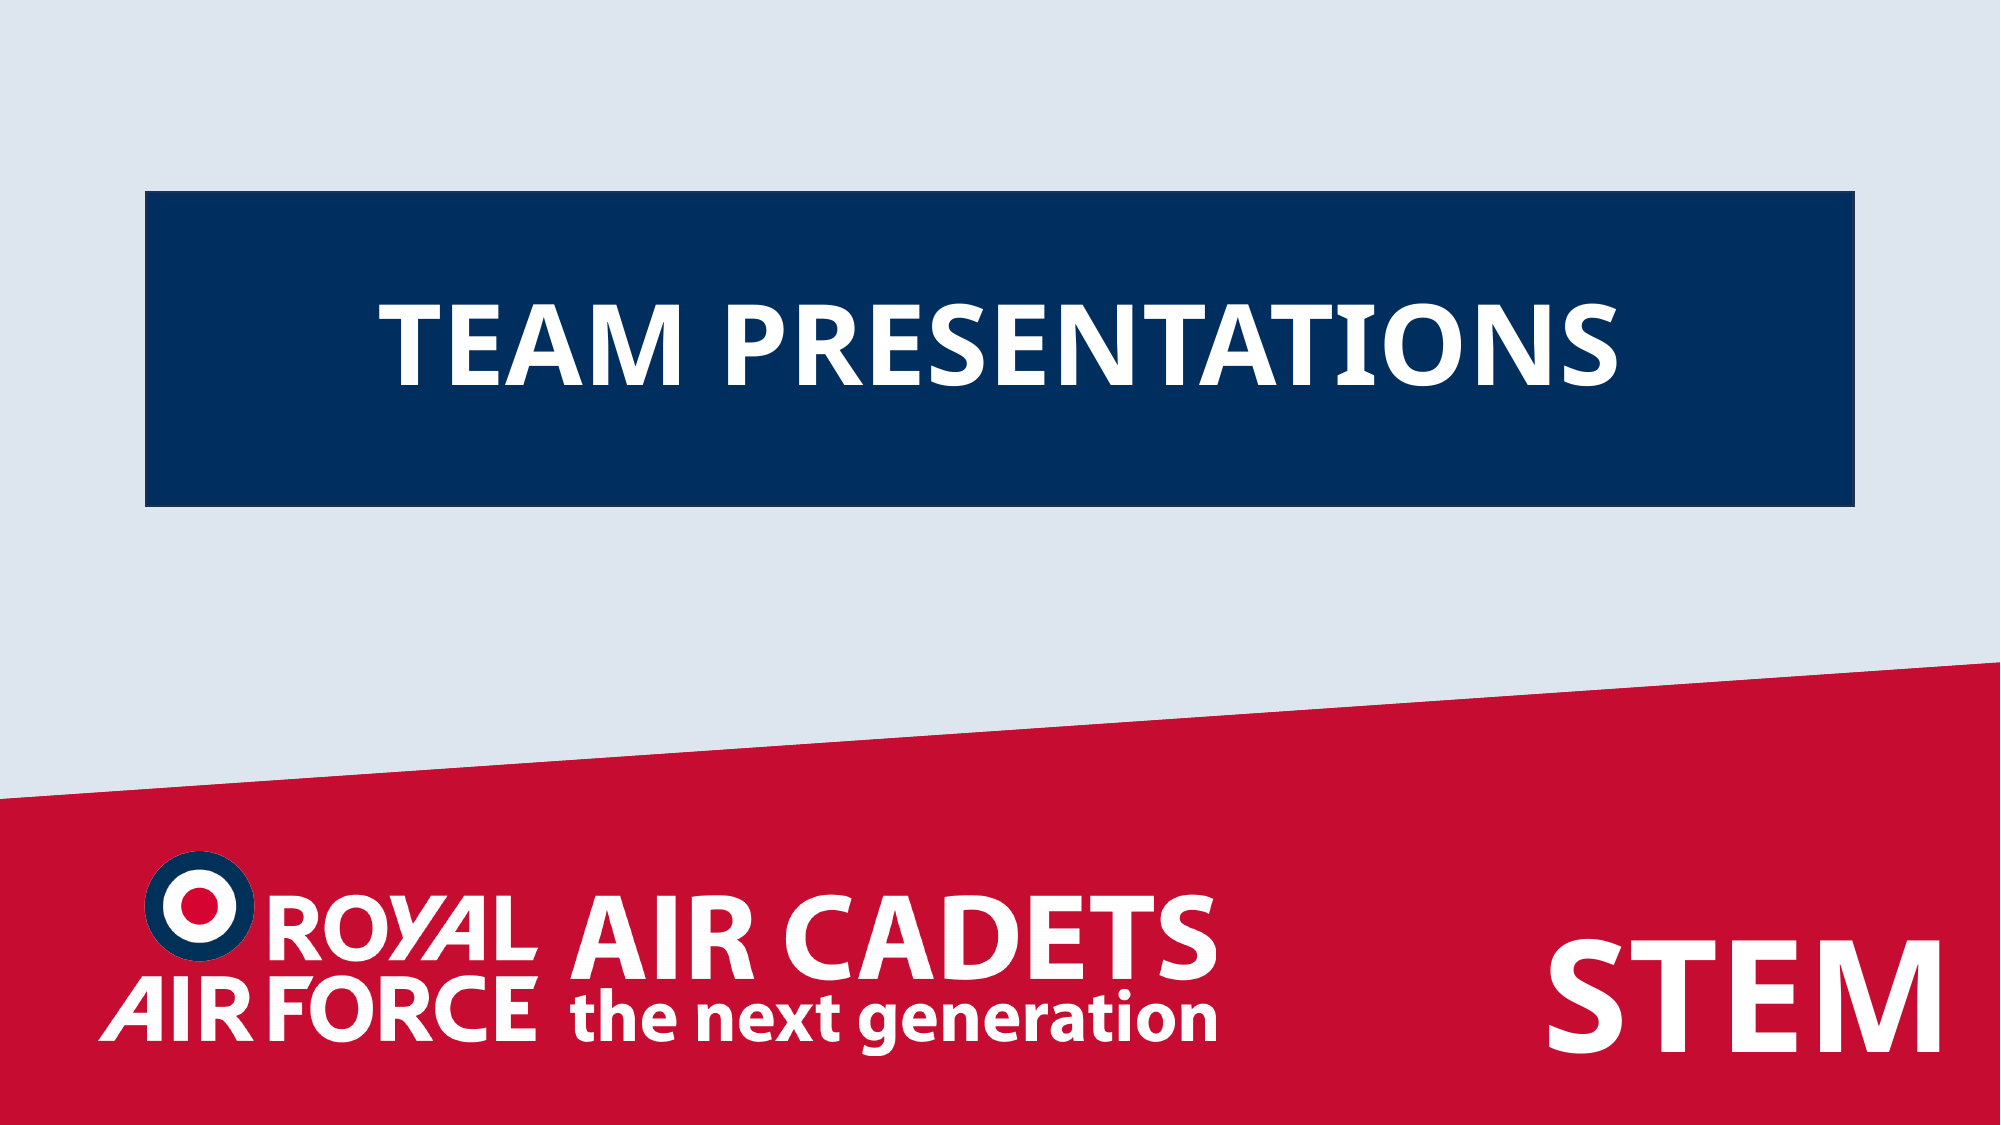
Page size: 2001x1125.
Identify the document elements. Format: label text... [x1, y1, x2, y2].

picture [97, 851, 1216, 1056]
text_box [0, 662, 2000, 1125]
text_box TEAM PRESENTATIONS [145, 191, 1855, 507]
